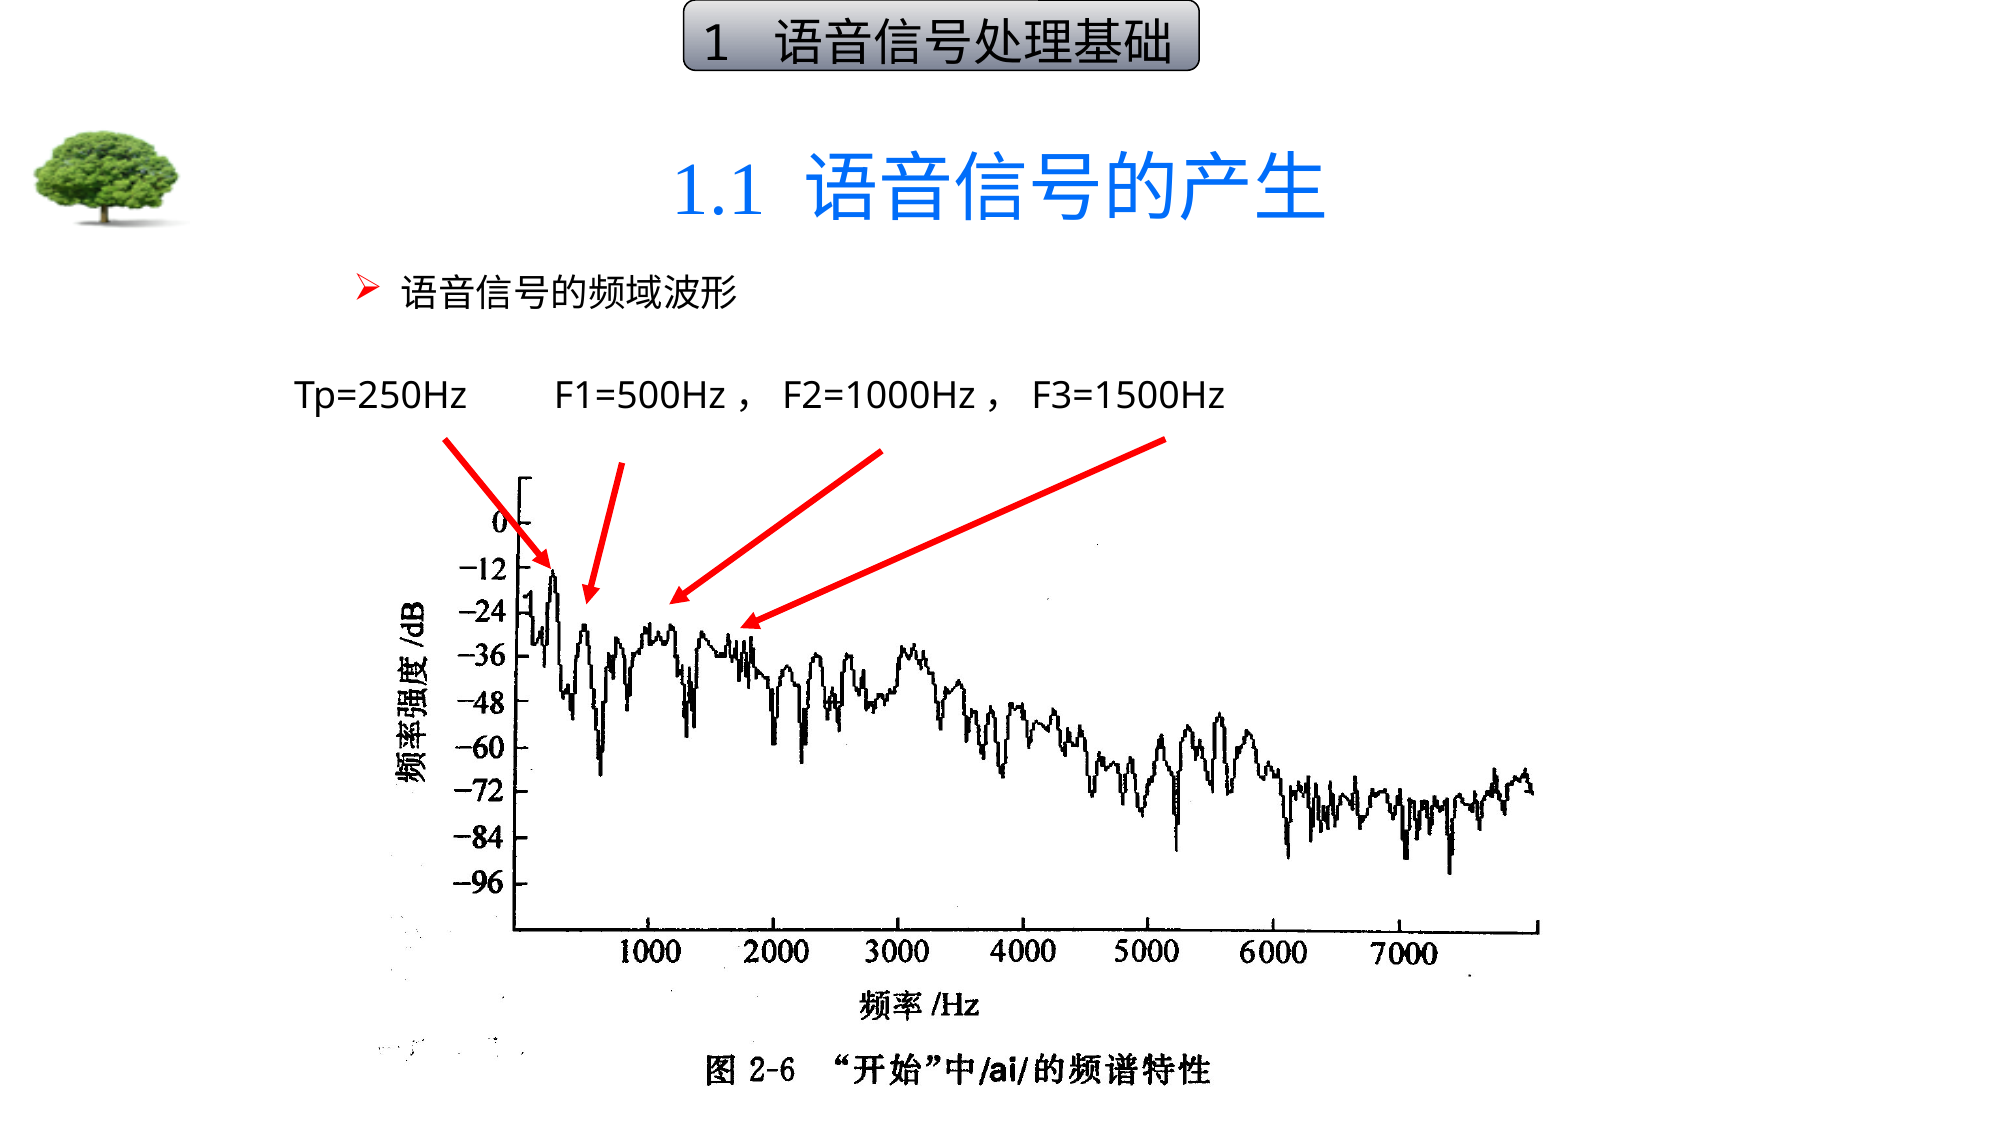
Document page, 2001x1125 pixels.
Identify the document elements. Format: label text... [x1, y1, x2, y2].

picture [373, 438, 1600, 1102]
text_box F1=500Hz，F2=1000Hz，F3=1500Hz [539, 364, 1473, 424]
text_box 1 语音信号处理基础 [683, 0, 1206, 71]
title 1.1 语音信号的产生 [137, 59, 1863, 239]
text_box Tp=250Hz [279, 364, 516, 424]
picture [23, 117, 137, 233]
text_box 语音信号的频域波形 [338, 261, 1426, 322]
